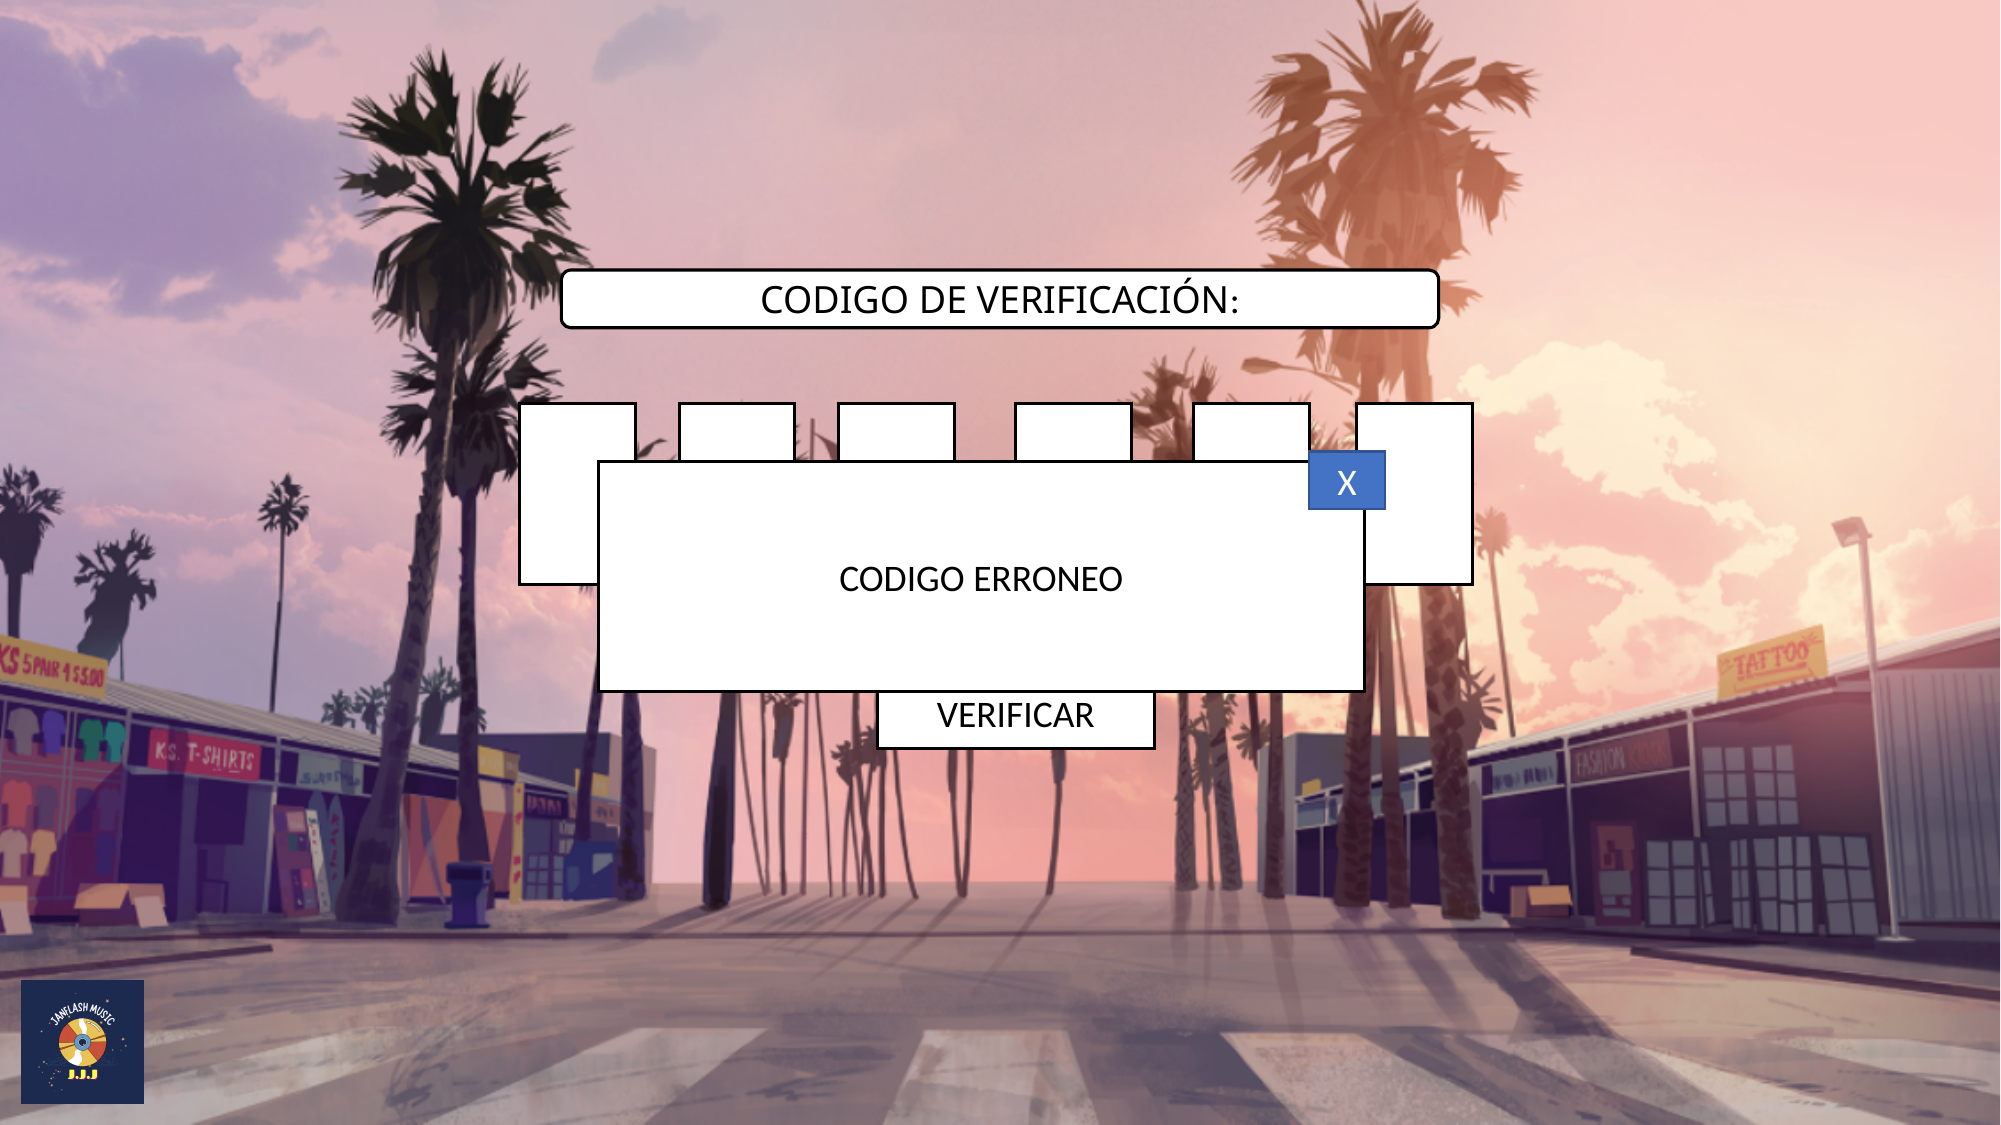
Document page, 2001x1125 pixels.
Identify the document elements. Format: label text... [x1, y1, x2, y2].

text_box VERIFICAR [876, 692, 1155, 750]
picture [0, 0, 2001, 1125]
text_box CODIGO DE VERIFICACIÓN: [560, 268, 1440, 329]
text_box [341, 173, 1741, 881]
text_box [1192, 403, 1310, 461]
text_box [1015, 403, 1133, 461]
text_box CODIGO ERRONEO [597, 461, 1365, 692]
text_box [519, 403, 637, 586]
text_box [1355, 403, 1473, 586]
text_box [837, 403, 955, 461]
text_box X [1308, 450, 1386, 510]
text_box [678, 403, 796, 461]
